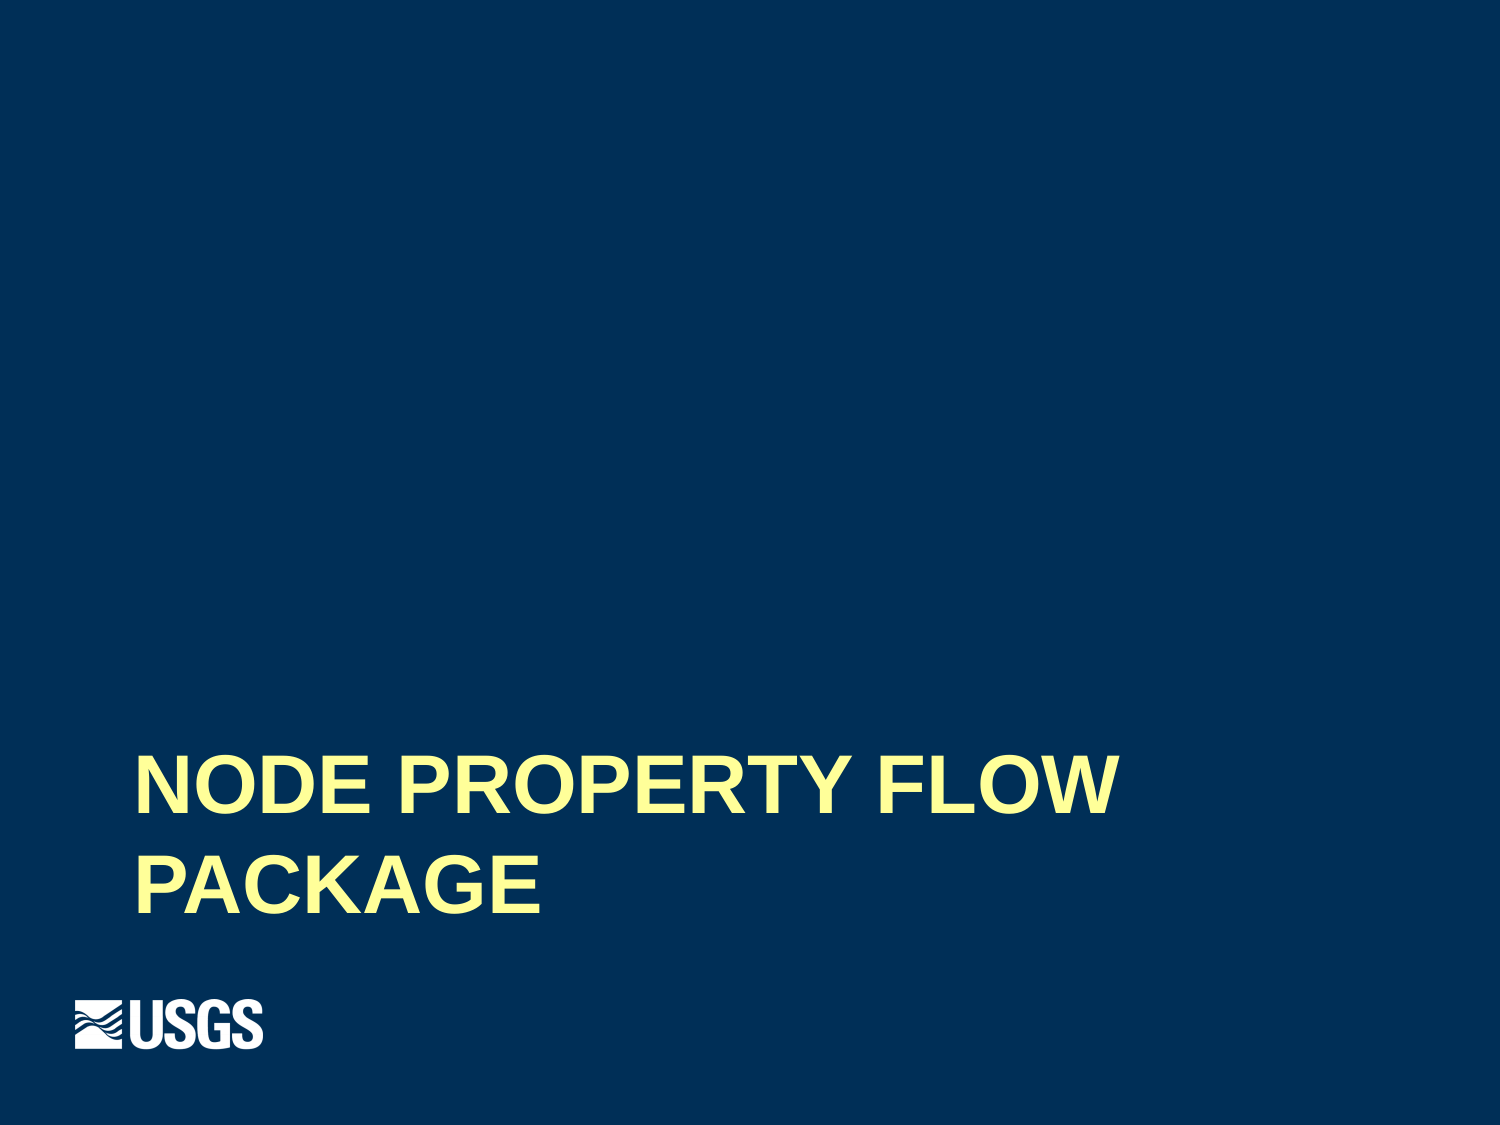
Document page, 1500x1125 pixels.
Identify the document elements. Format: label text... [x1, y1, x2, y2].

title NODE PROPERTY FLOW PACKAGE [118, 722, 1394, 947]
